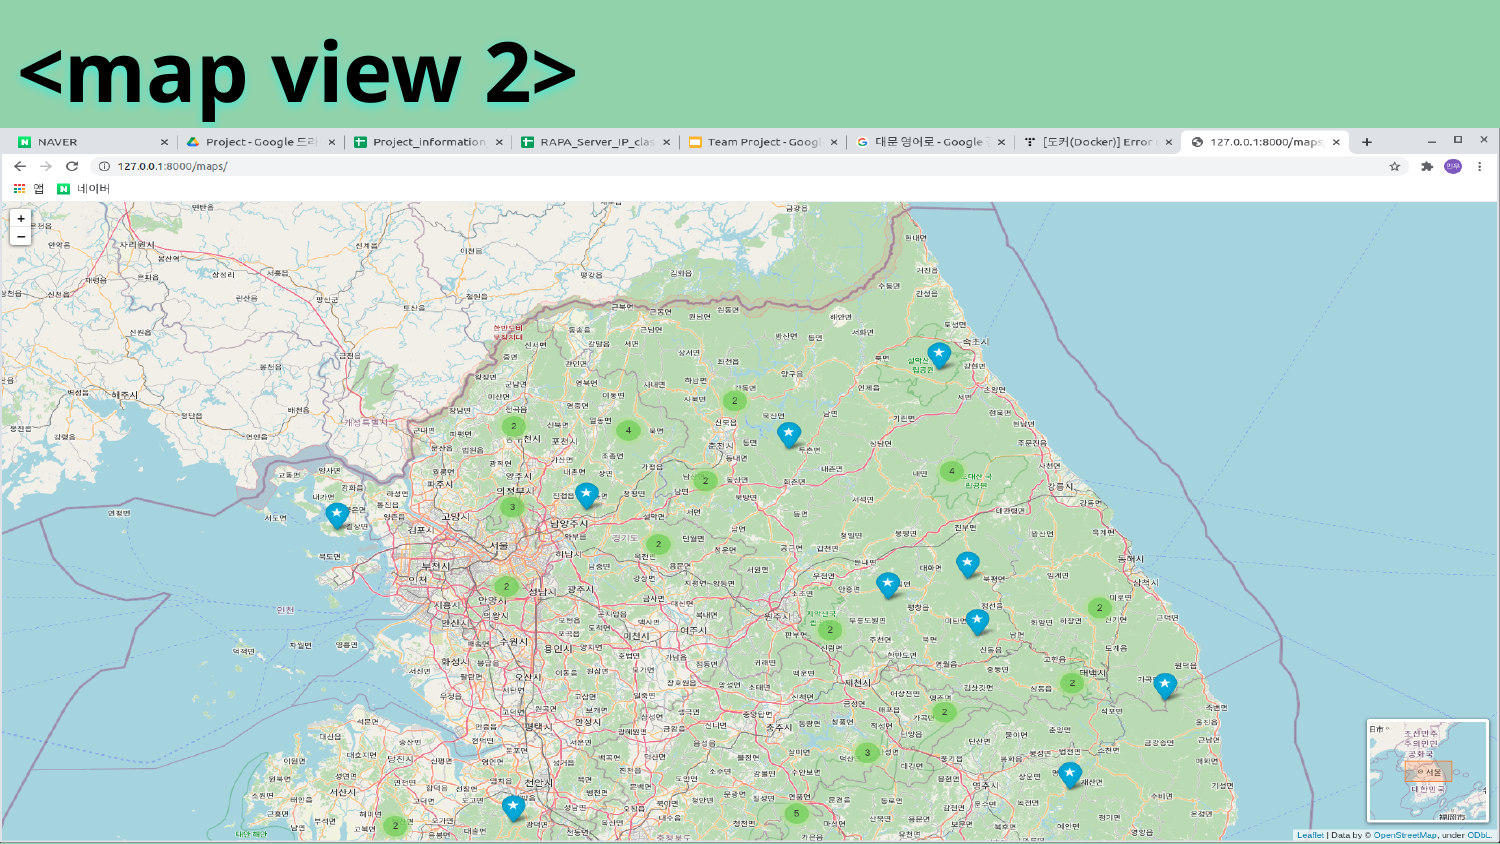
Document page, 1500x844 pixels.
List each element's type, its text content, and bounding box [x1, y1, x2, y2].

picture [0, 128, 1500, 843]
text_box <map view 2> [2, 4, 1500, 128]
